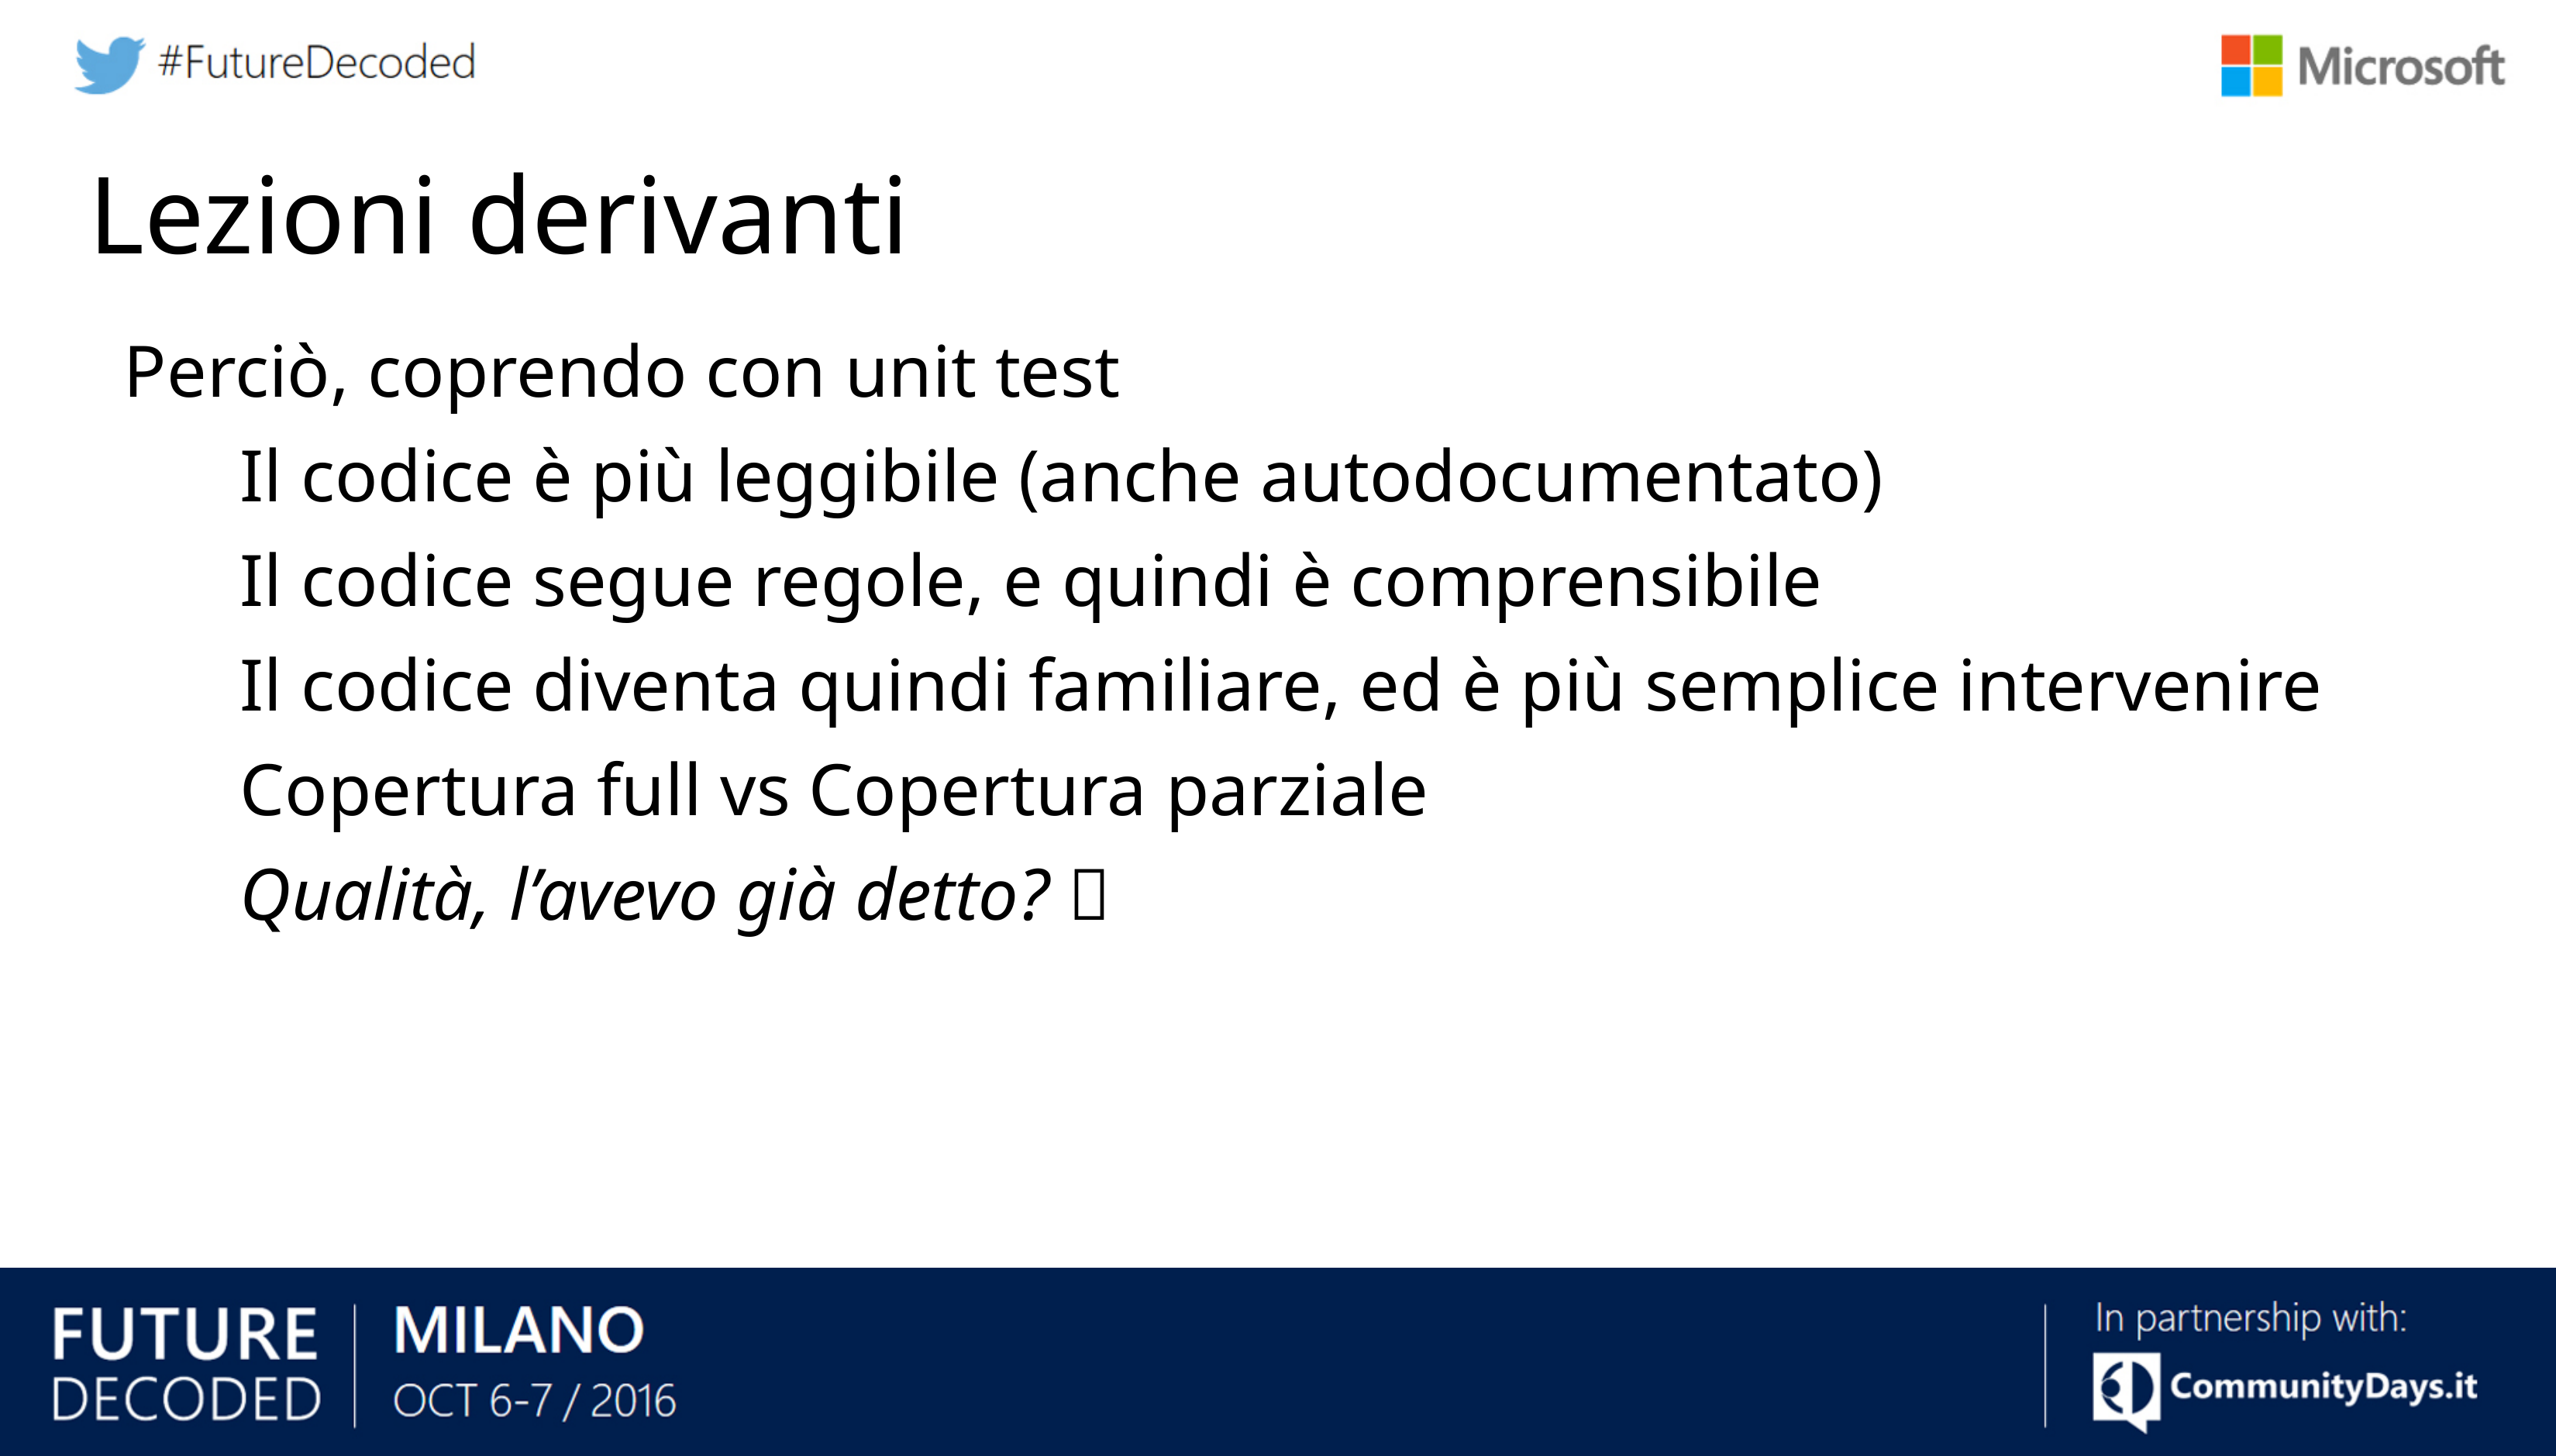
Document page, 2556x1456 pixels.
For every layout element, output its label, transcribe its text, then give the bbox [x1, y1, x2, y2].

picture [0, 0, 2556, 132]
text_box Perciò, coprendo con unit test Il codice è più leggibile (anche autodocumentato) Il codice segue regole, e quindi è comprensibile Il codice diventa quindi familiare, ed è più semplice intervenire Copertura full vs Copertura parziale Qualità, l’avevo già detto?  [112, 320, 2479, 941]
text_box Lezioni derivanti [77, 141, 1604, 281]
picture [0, 1268, 2556, 1456]
